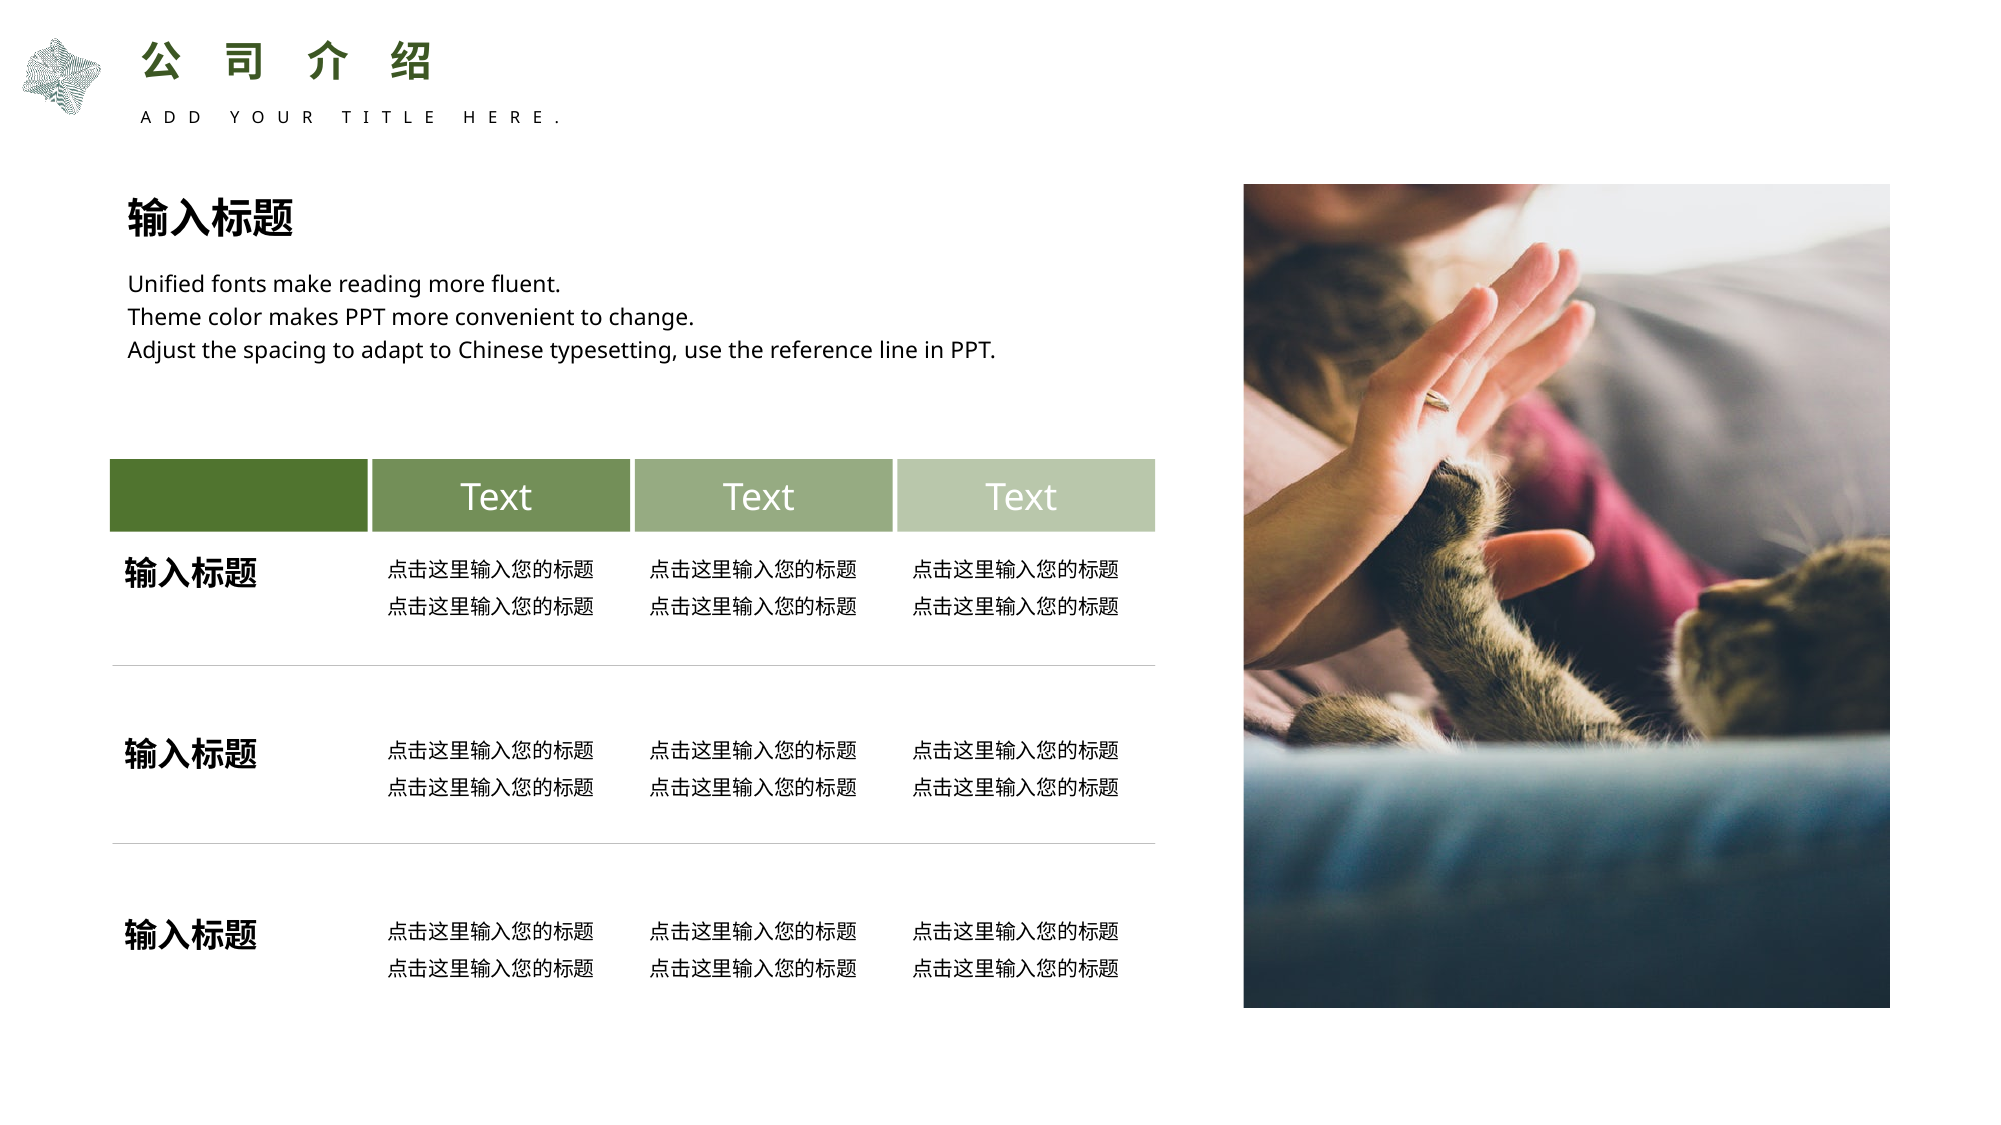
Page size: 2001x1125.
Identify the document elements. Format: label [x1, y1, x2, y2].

text_box [109, 184, 1890, 1008]
text_box [13, 13, 657, 145]
